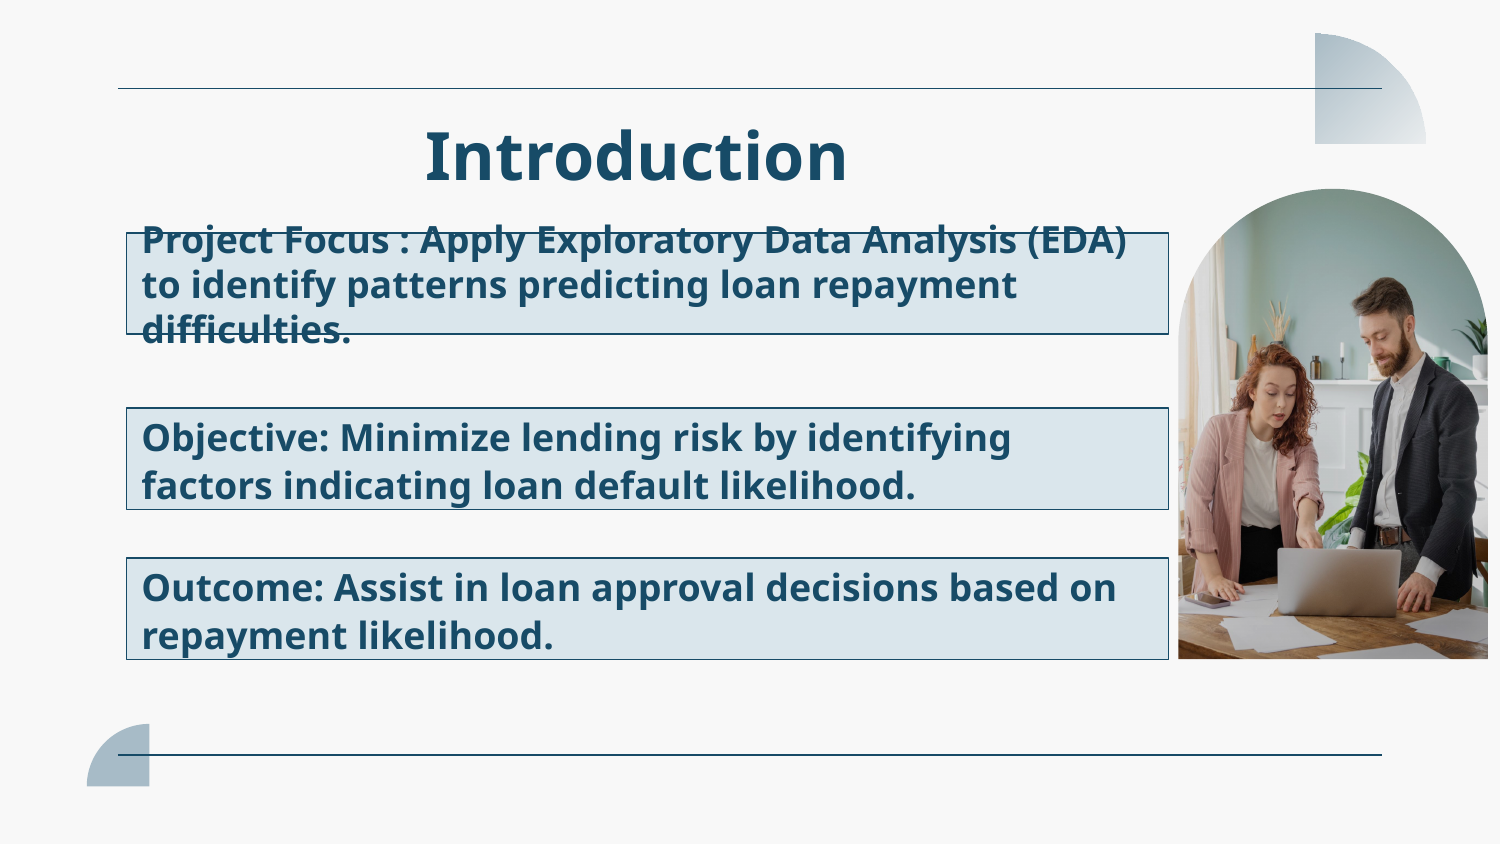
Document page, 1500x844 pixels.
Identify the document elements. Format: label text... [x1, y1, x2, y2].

subtitle Project Focus : Apply Exploratory Data Analysis (EDA) to identify patterns predicting loan repayment difficulties. [126, 232, 1169, 335]
text_box Objective: Minimize lending risk by identifying factors indicating loan default likelihood. [126, 408, 1169, 510]
picture [1178, 188, 1488, 660]
text_box Outcome: Assist in loan approval decisions based on repayment likelihood. [126, 557, 1169, 660]
title Introduction [106, 107, 1169, 209]
